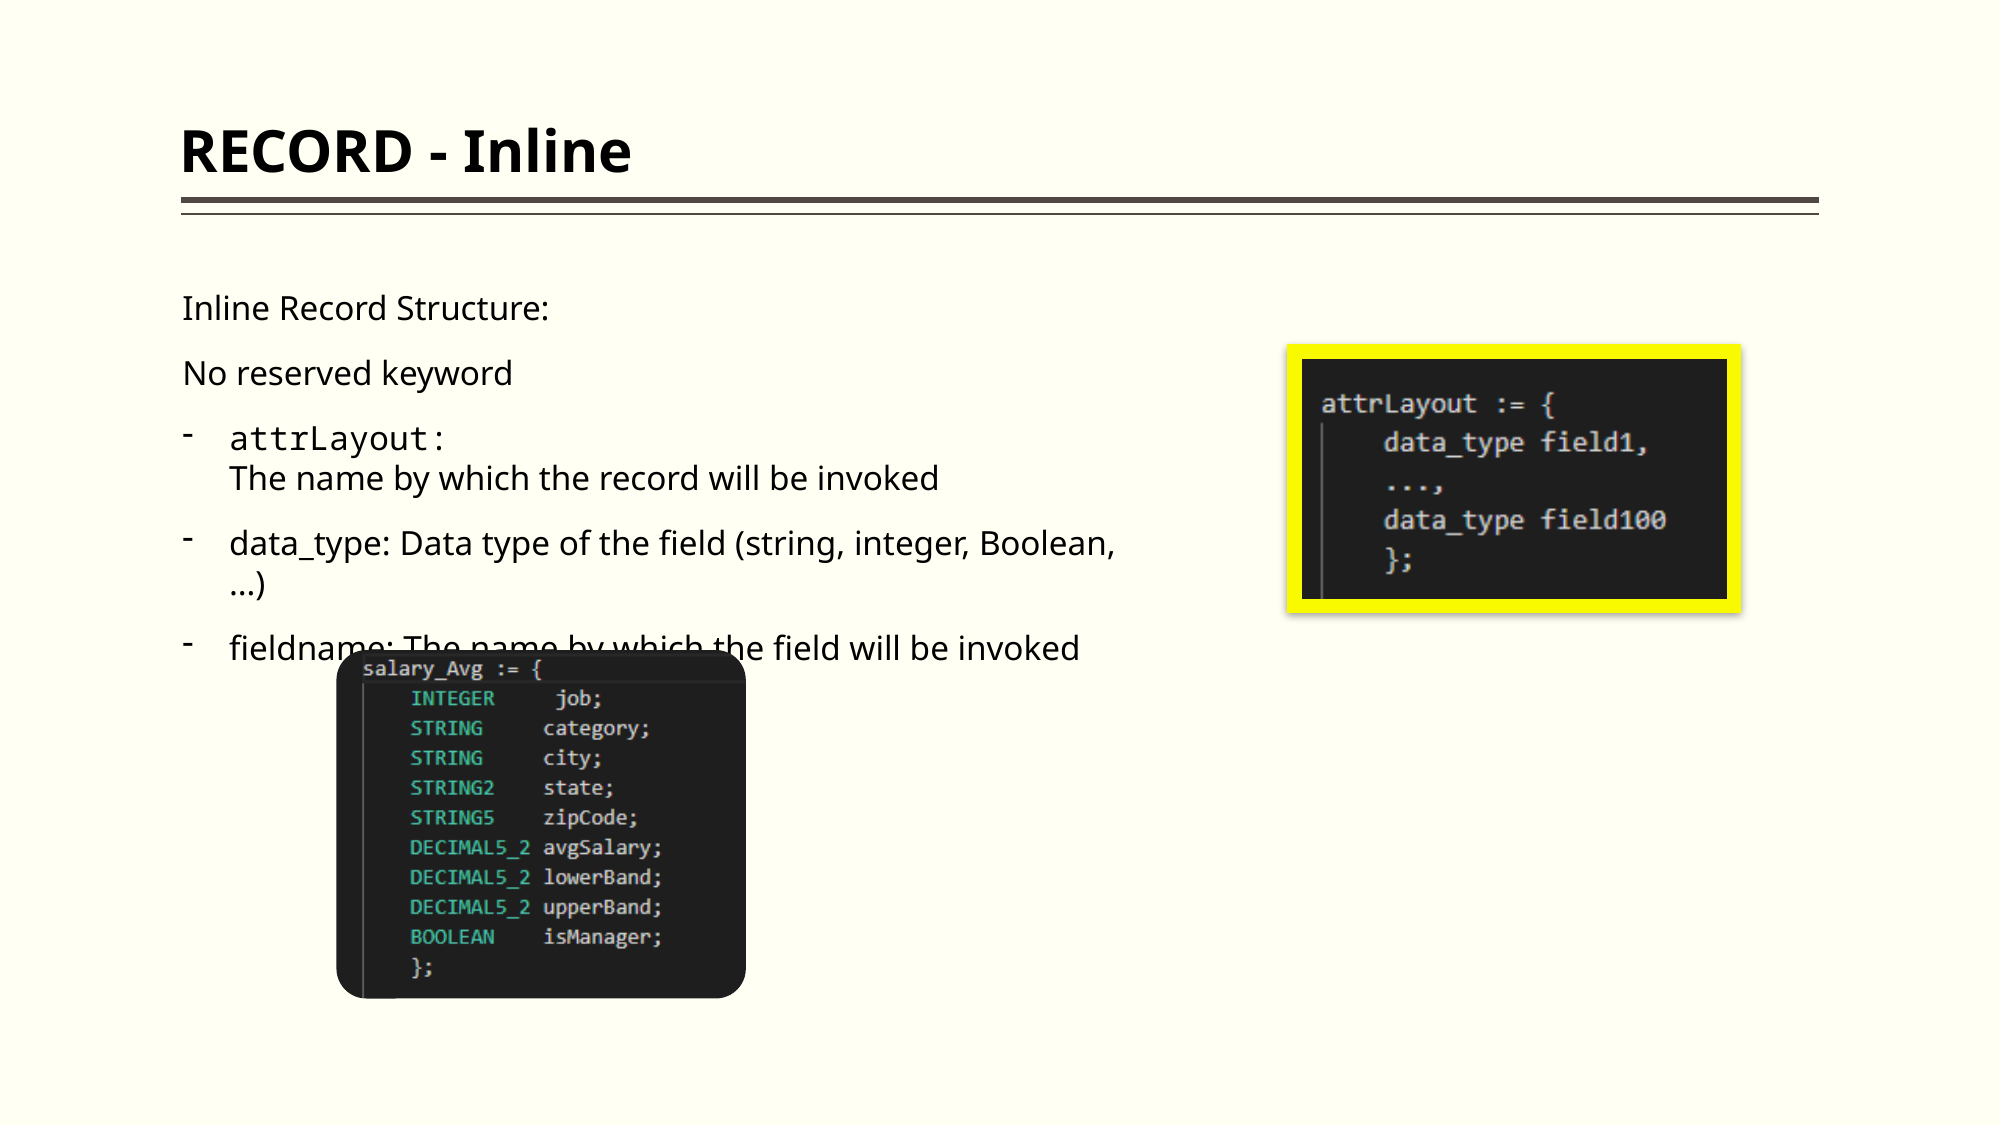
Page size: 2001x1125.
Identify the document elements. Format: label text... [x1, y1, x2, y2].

picture [336, 649, 746, 999]
picture [1301, 358, 1727, 599]
text_box Inline Record Structure: No reserved keyword attrLayout: The name by which the record will be invoked data_type: Data type of the field (string, integer, Boolean, …) fieldname: The name by which the field will be invoked [167, 280, 1168, 934]
title RECORD - Inline [179, 12, 1818, 193]
